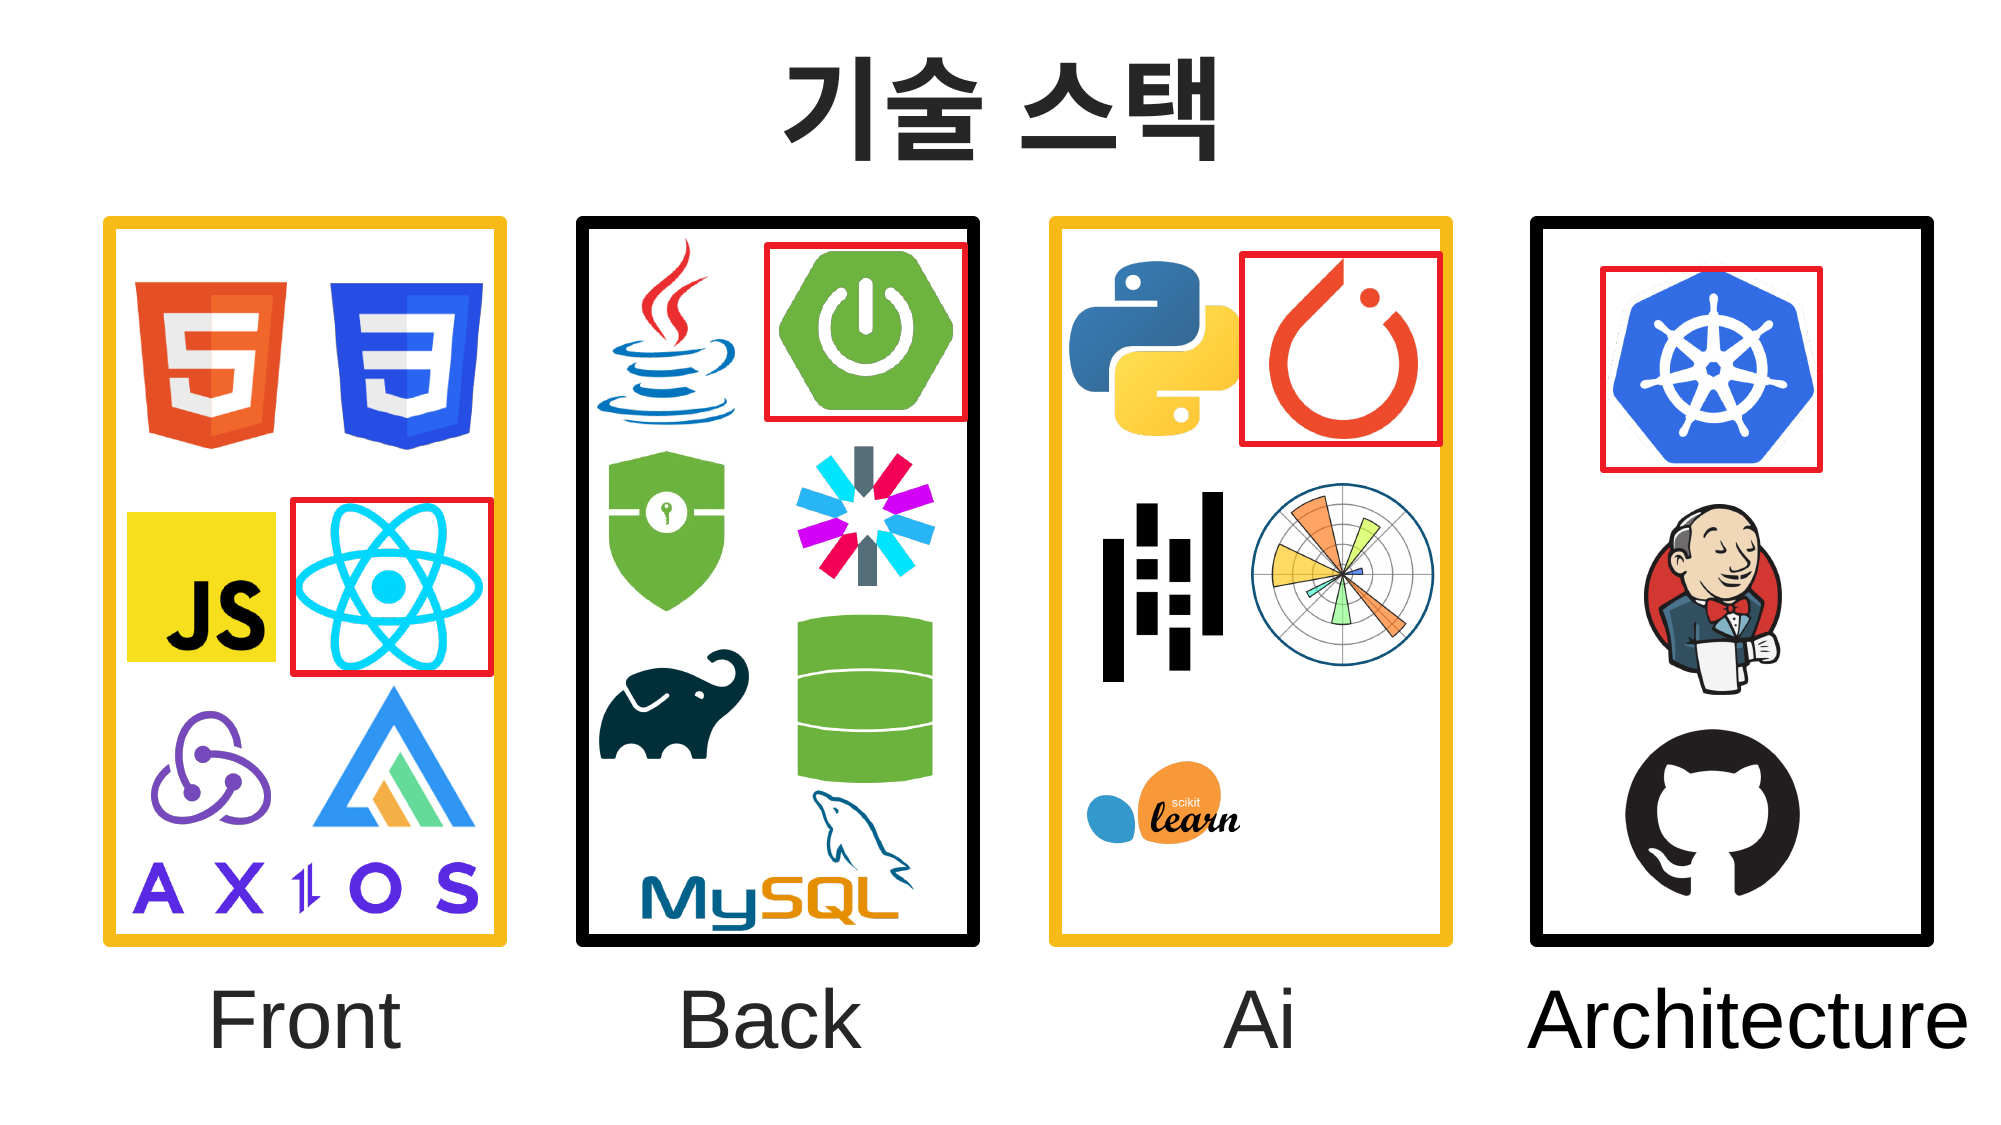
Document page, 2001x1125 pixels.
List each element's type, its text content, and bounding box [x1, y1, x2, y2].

text_box [766, 245, 966, 419]
list 기술 스택 [53, 55, 1952, 175]
picture [132, 503, 501, 914]
picture [1643, 504, 1782, 695]
text_box [109, 222, 501, 941]
picture [778, 428, 954, 604]
picture [1268, 258, 1418, 439]
text_box [1055, 222, 1447, 941]
picture [1625, 728, 1801, 897]
picture [1069, 261, 1245, 436]
picture [1248, 479, 1437, 669]
text_box [1536, 222, 1928, 941]
picture [1605, 261, 1820, 470]
list Back [583, 962, 957, 1081]
picture [1087, 726, 1240, 879]
list Architecture [1498, 962, 2000, 1081]
picture [605, 449, 726, 612]
picture [151, 708, 271, 828]
list Ai [1073, 962, 1447, 1081]
text_box [582, 222, 974, 941]
picture [1103, 492, 1223, 682]
picture [134, 282, 288, 450]
list Front [118, 962, 492, 1081]
picture [599, 649, 749, 760]
text_box [292, 499, 492, 647]
picture [330, 281, 483, 450]
picture [596, 238, 735, 425]
picture [778, 227, 954, 410]
picture [791, 605, 941, 788]
text_box [1241, 254, 1441, 444]
picture [126, 512, 276, 662]
picture [642, 789, 914, 931]
